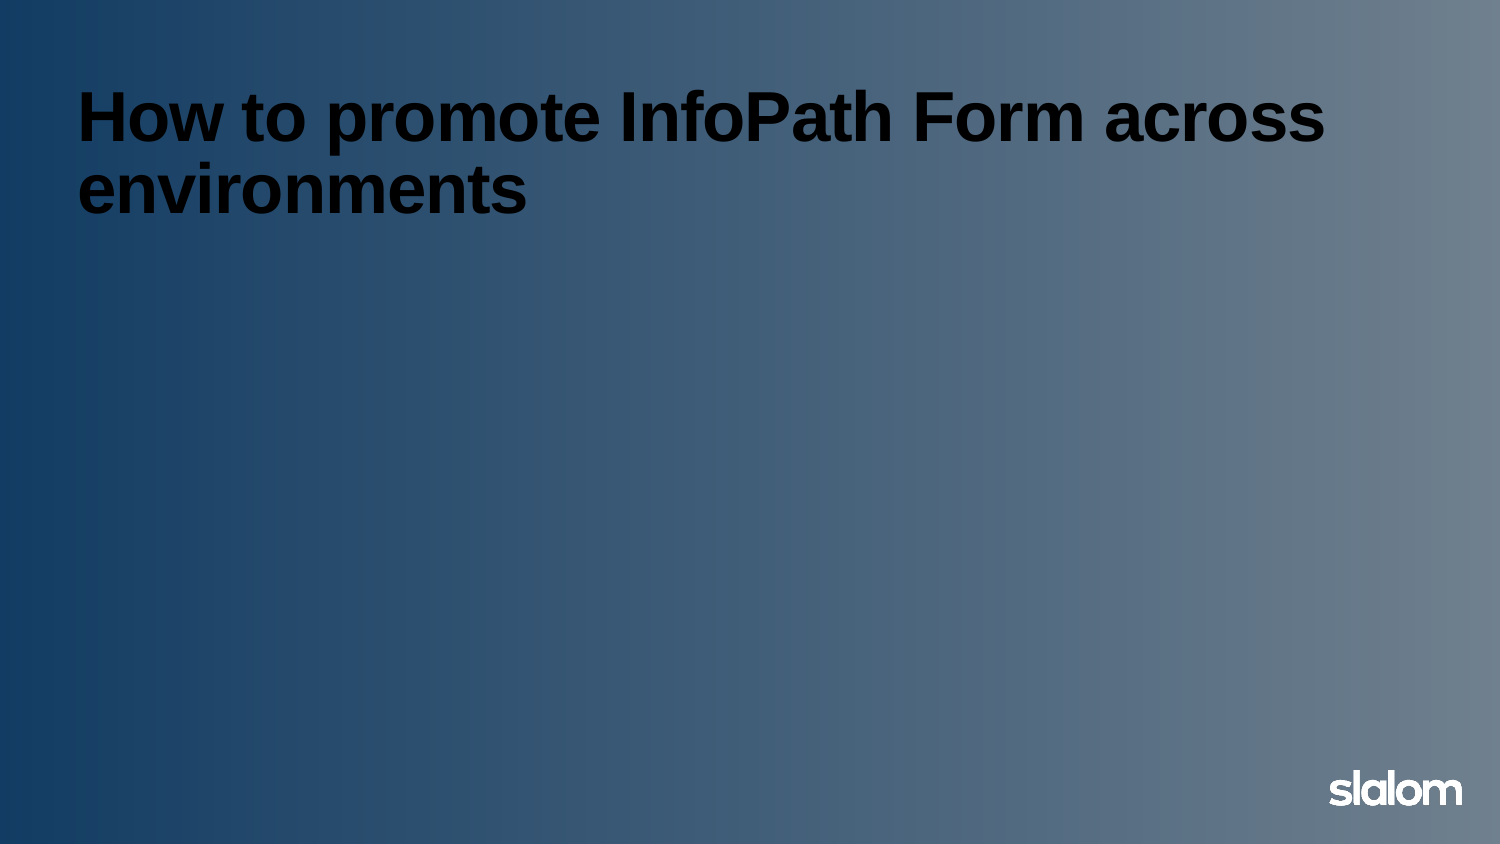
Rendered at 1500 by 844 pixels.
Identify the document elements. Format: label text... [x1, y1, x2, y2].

picture [1329, 770, 1462, 806]
title How to promote InfoPath Form across environments [77, 81, 1420, 228]
